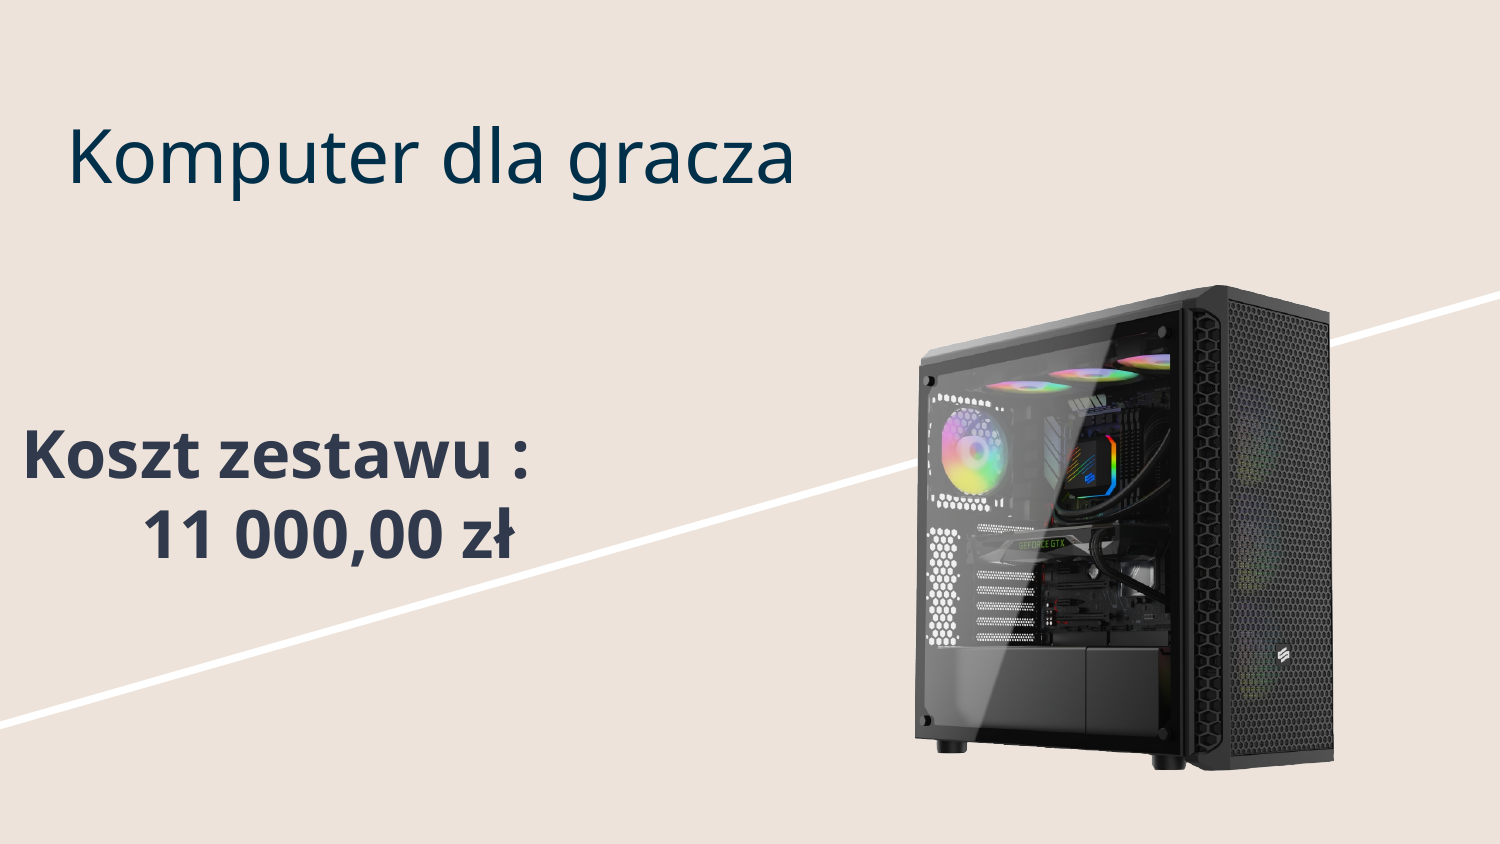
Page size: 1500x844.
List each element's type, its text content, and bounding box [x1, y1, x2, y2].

picture [836, 239, 1421, 824]
title Komputer dla gracza [51, 88, 1449, 299]
text_box Koszt zestawu : 11 000,00 zł [0, 404, 622, 580]
